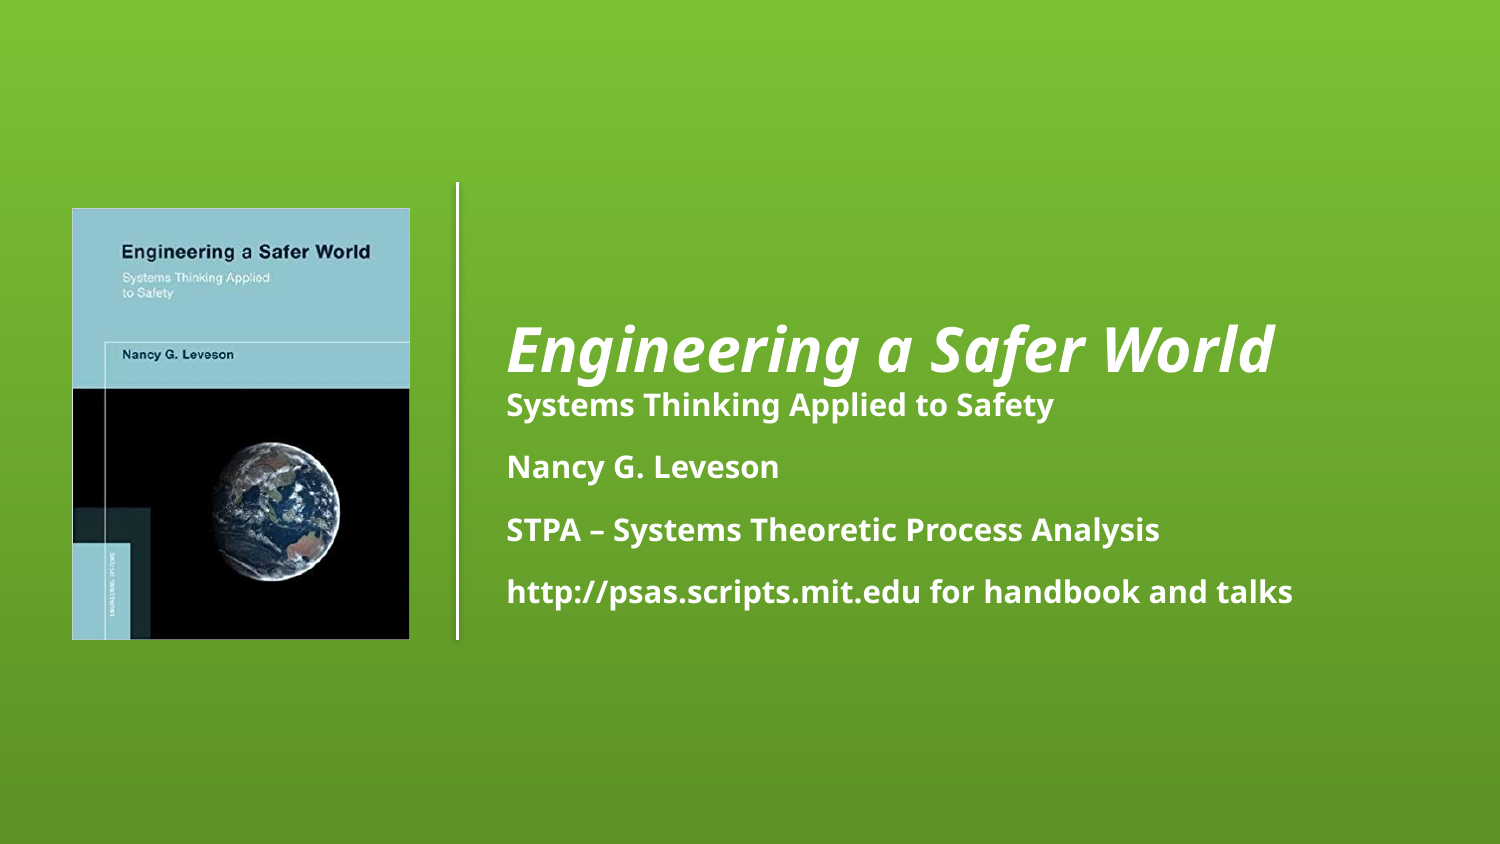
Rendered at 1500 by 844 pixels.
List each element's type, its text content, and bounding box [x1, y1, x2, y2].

text_box People [0, 105, 1500, 110]
picture [72, 208, 410, 641]
text_box Engineering a Safer World Systems Thinking Applied to Safety Nancy G. Leveson STPA – Systems Theoretic Process Analysis http://psas.scripts.mit.edu for handbook and talks [491, 302, 1324, 618]
